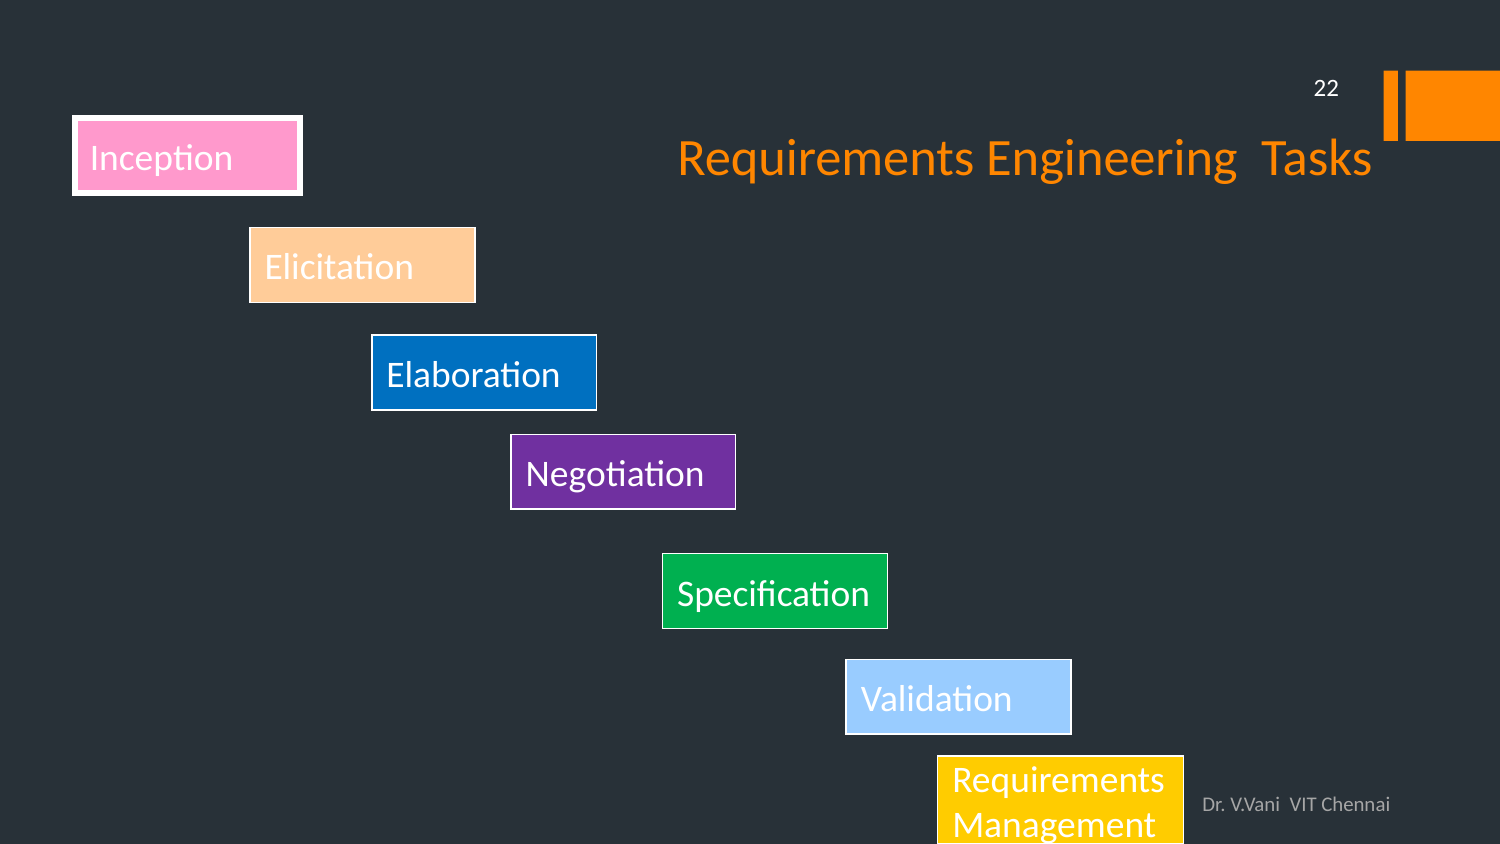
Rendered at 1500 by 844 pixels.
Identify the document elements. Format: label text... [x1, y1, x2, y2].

footer Dr. V.Vani VIT Chennai [1187, 791, 1500, 829]
text_box Requirements Management [937, 756, 1184, 844]
text_box Validation [846, 659, 1071, 735]
text_box Elaboration [371, 335, 597, 411]
text_box Specification [662, 553, 888, 629]
title Requirements Engineering Tasks [662, 51, 1397, 194]
slide_number 22 [1199, 67, 1355, 105]
text_box Elicitation [249, 227, 475, 303]
text_box Inception [74, 118, 300, 194]
text_box Negotiation [510, 434, 736, 510]
